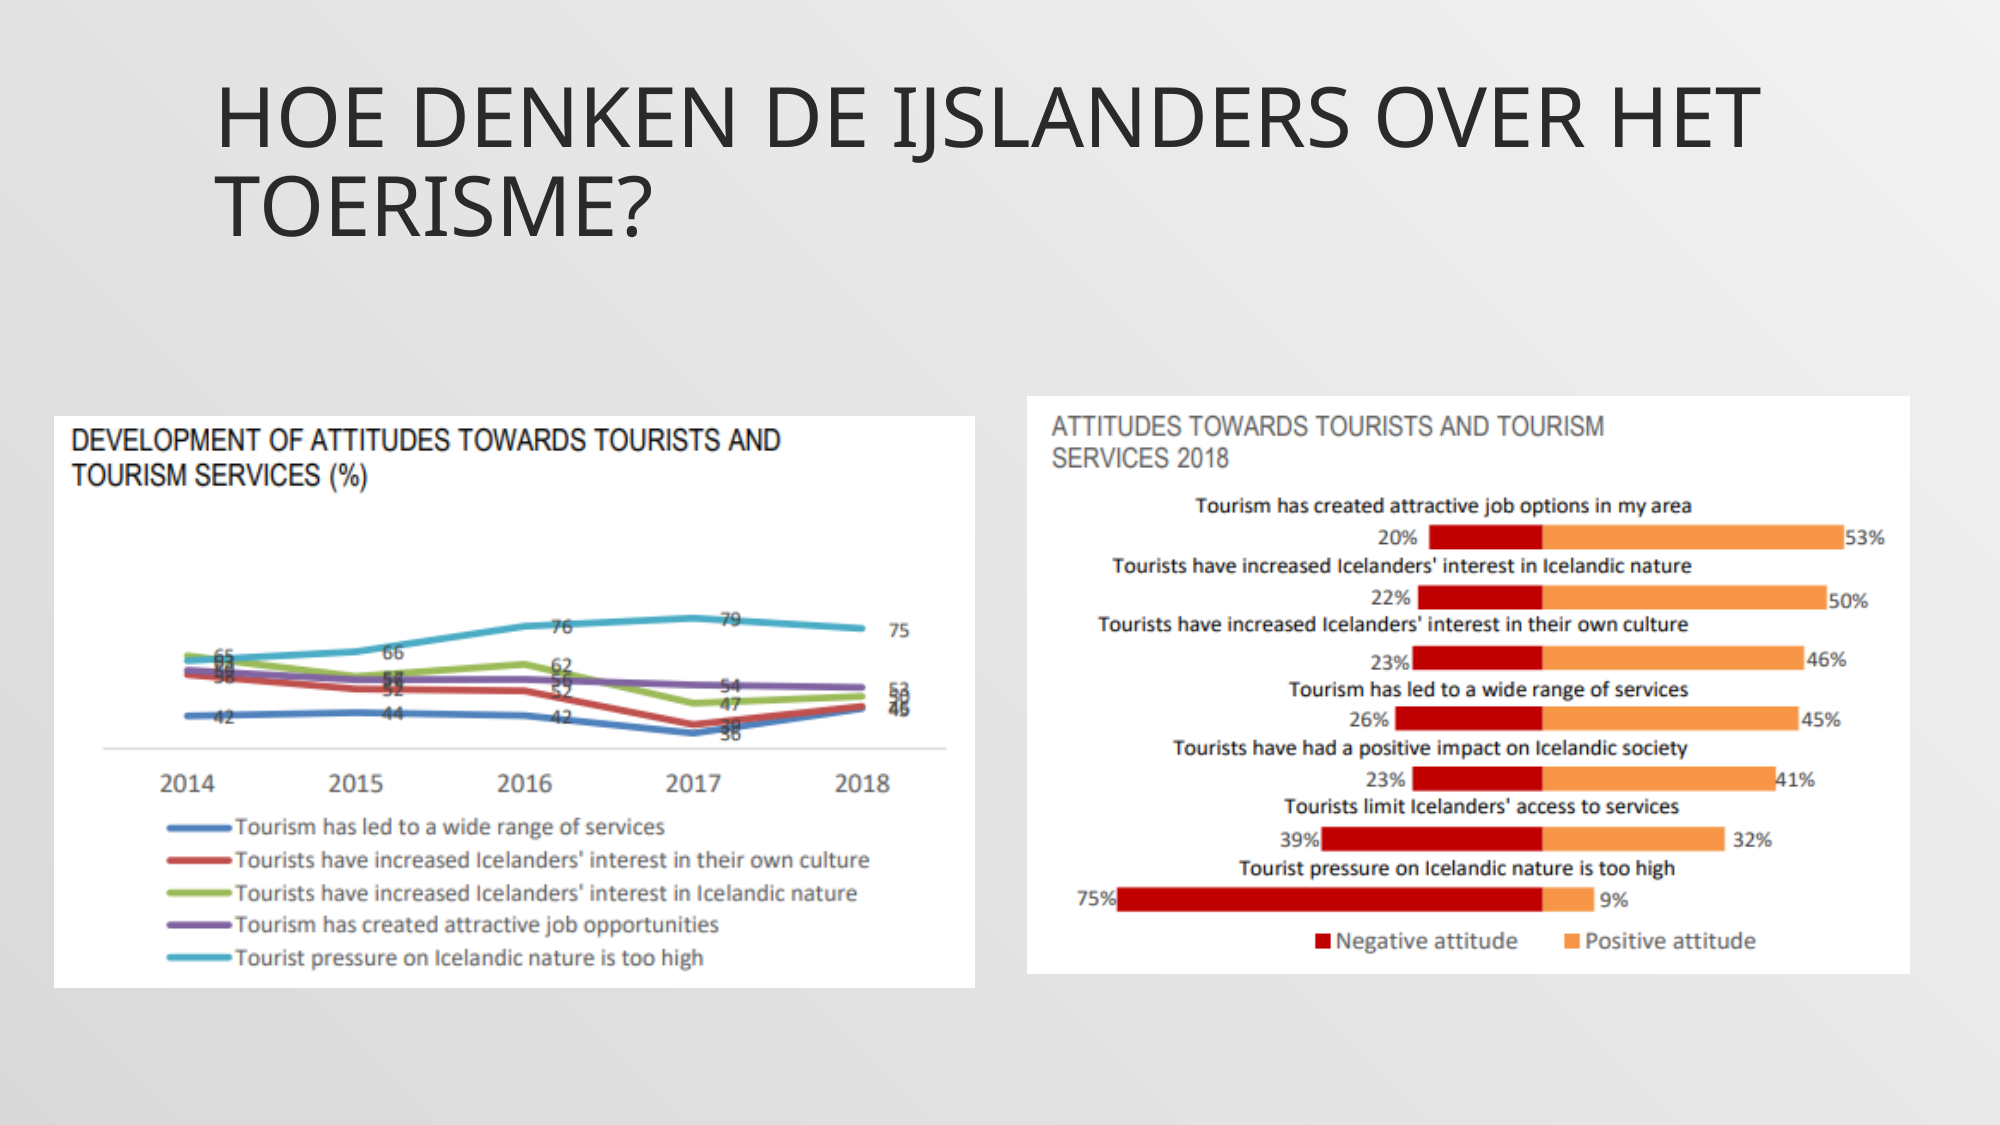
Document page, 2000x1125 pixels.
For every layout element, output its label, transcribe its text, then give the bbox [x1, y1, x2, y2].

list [54, 416, 975, 988]
title Hoe denken de ijslanders over het toerisme? [199, 45, 1800, 263]
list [1027, 396, 1910, 974]
